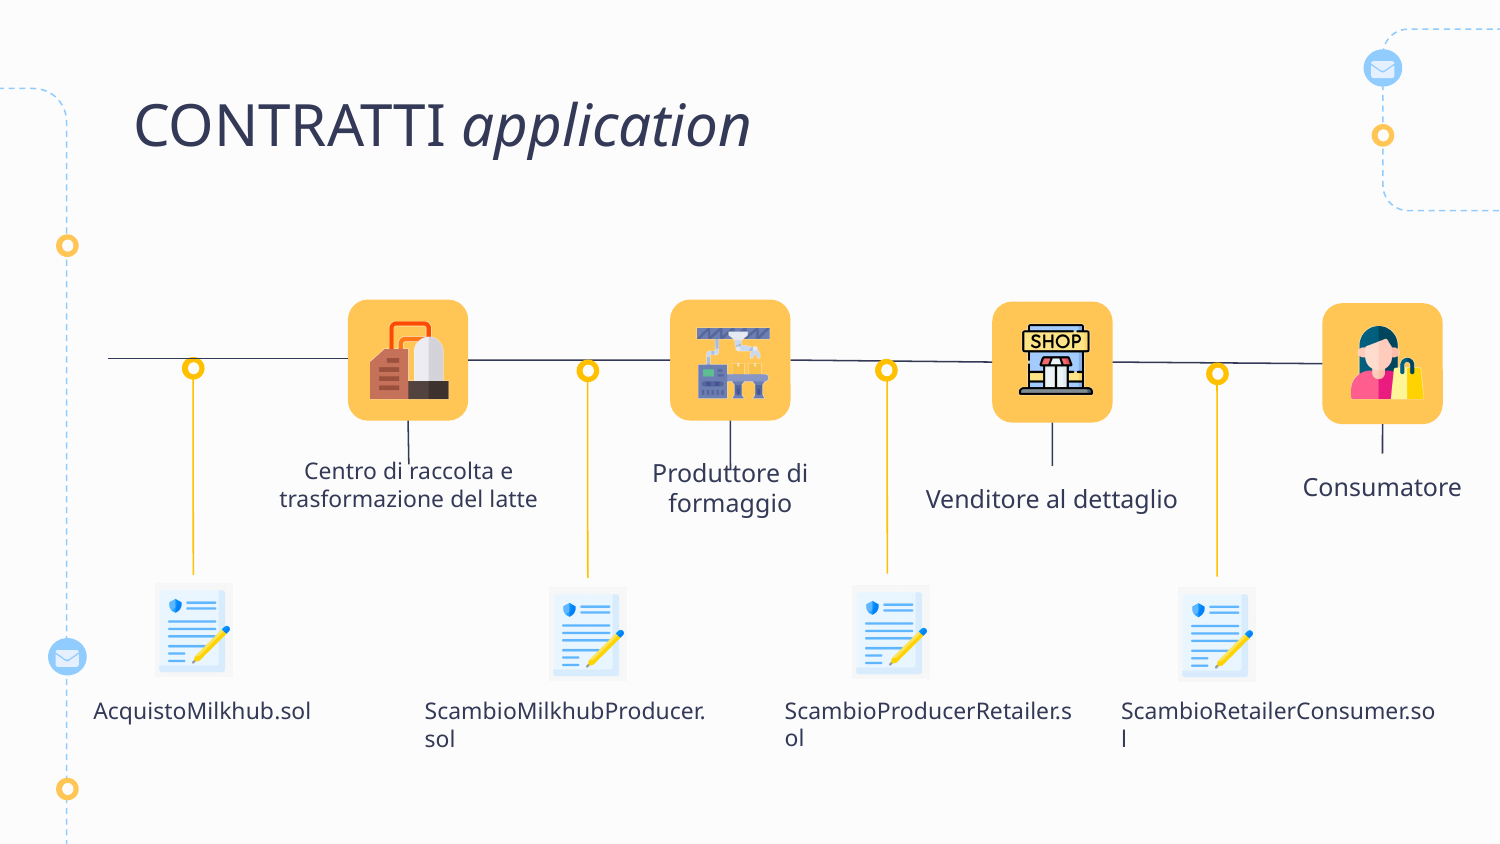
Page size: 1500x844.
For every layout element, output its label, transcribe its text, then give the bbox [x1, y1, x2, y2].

text_box AcquistoMilkhub.sol [78, 681, 331, 730]
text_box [874, 358, 898, 382]
text_box Centro di raccolta e trasformazione del latte [248, 464, 570, 527]
picture [548, 587, 627, 681]
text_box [1205, 362, 1230, 386]
picture [852, 585, 931, 679]
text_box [181, 366, 205, 380]
text_box Consumatore [1233, 453, 1500, 516]
text_box [670, 299, 791, 421]
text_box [900, 359, 993, 363]
text_box [992, 301, 1113, 423]
picture [1178, 587, 1256, 682]
text_box [347, 299, 469, 421]
text_box Produttore di formaggio [592, 469, 880, 533]
text_box ScambioRetailerConsumer.sol [1106, 681, 1457, 730]
picture [154, 583, 233, 677]
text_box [576, 359, 600, 383]
picture [1012, 320, 1099, 401]
picture [694, 323, 772, 402]
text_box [790, 359, 872, 363]
text_box ScambioProducerRetailer.sol [769, 681, 1099, 730]
text_box [1322, 303, 1443, 425]
picture [1346, 324, 1429, 401]
text_box Venditore al dettaglio [903, 465, 1202, 529]
text_box ScambioMilkhubProducer.sol [409, 681, 731, 730]
picture [364, 316, 452, 404]
title CONTRATTI application [118, 72, 1382, 167]
